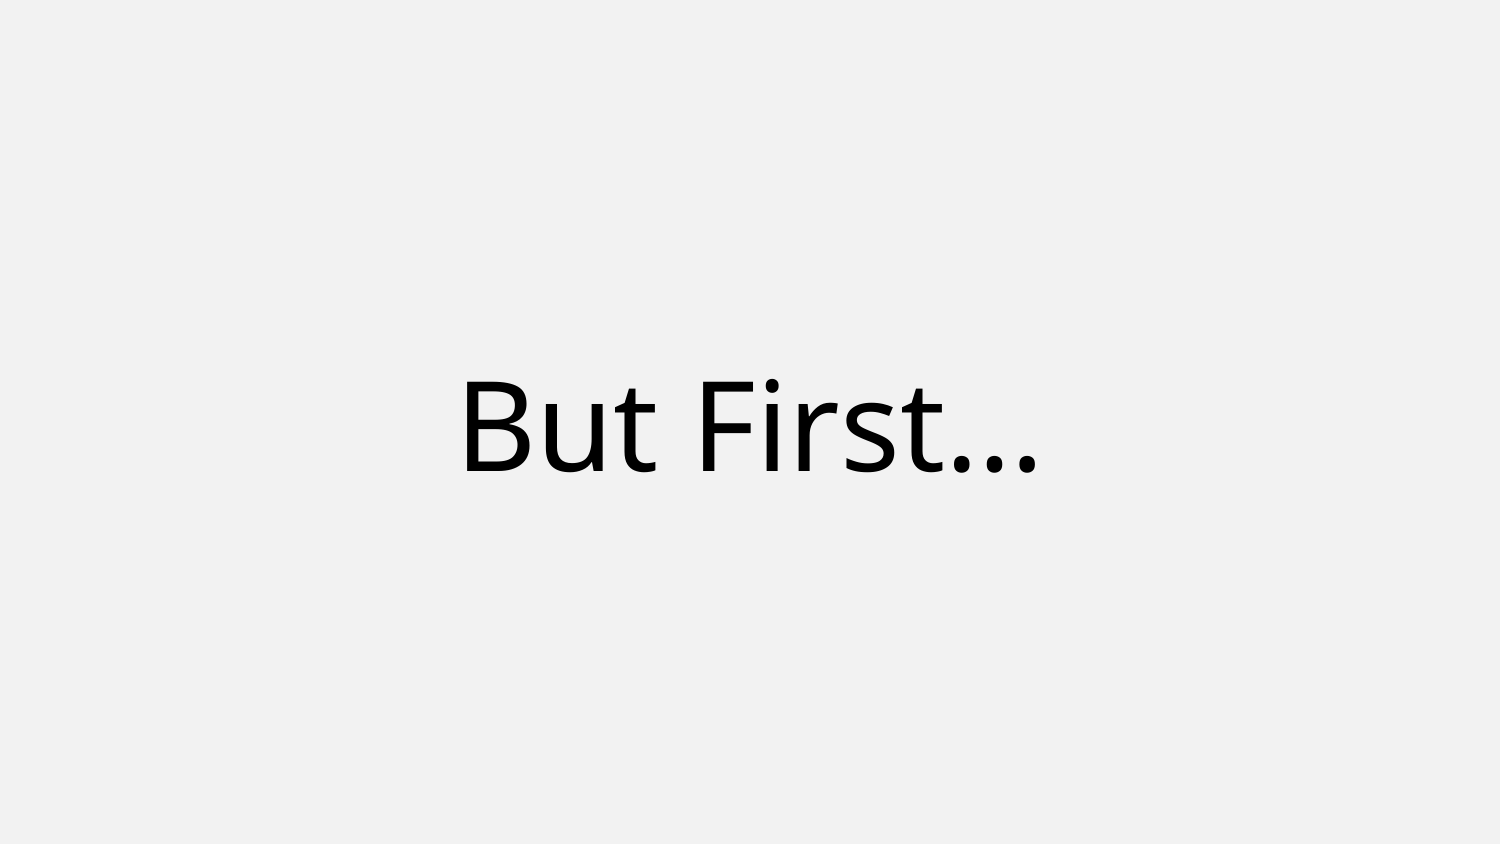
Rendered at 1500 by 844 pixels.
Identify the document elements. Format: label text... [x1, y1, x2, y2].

text_box But First… [347, 368, 1153, 475]
